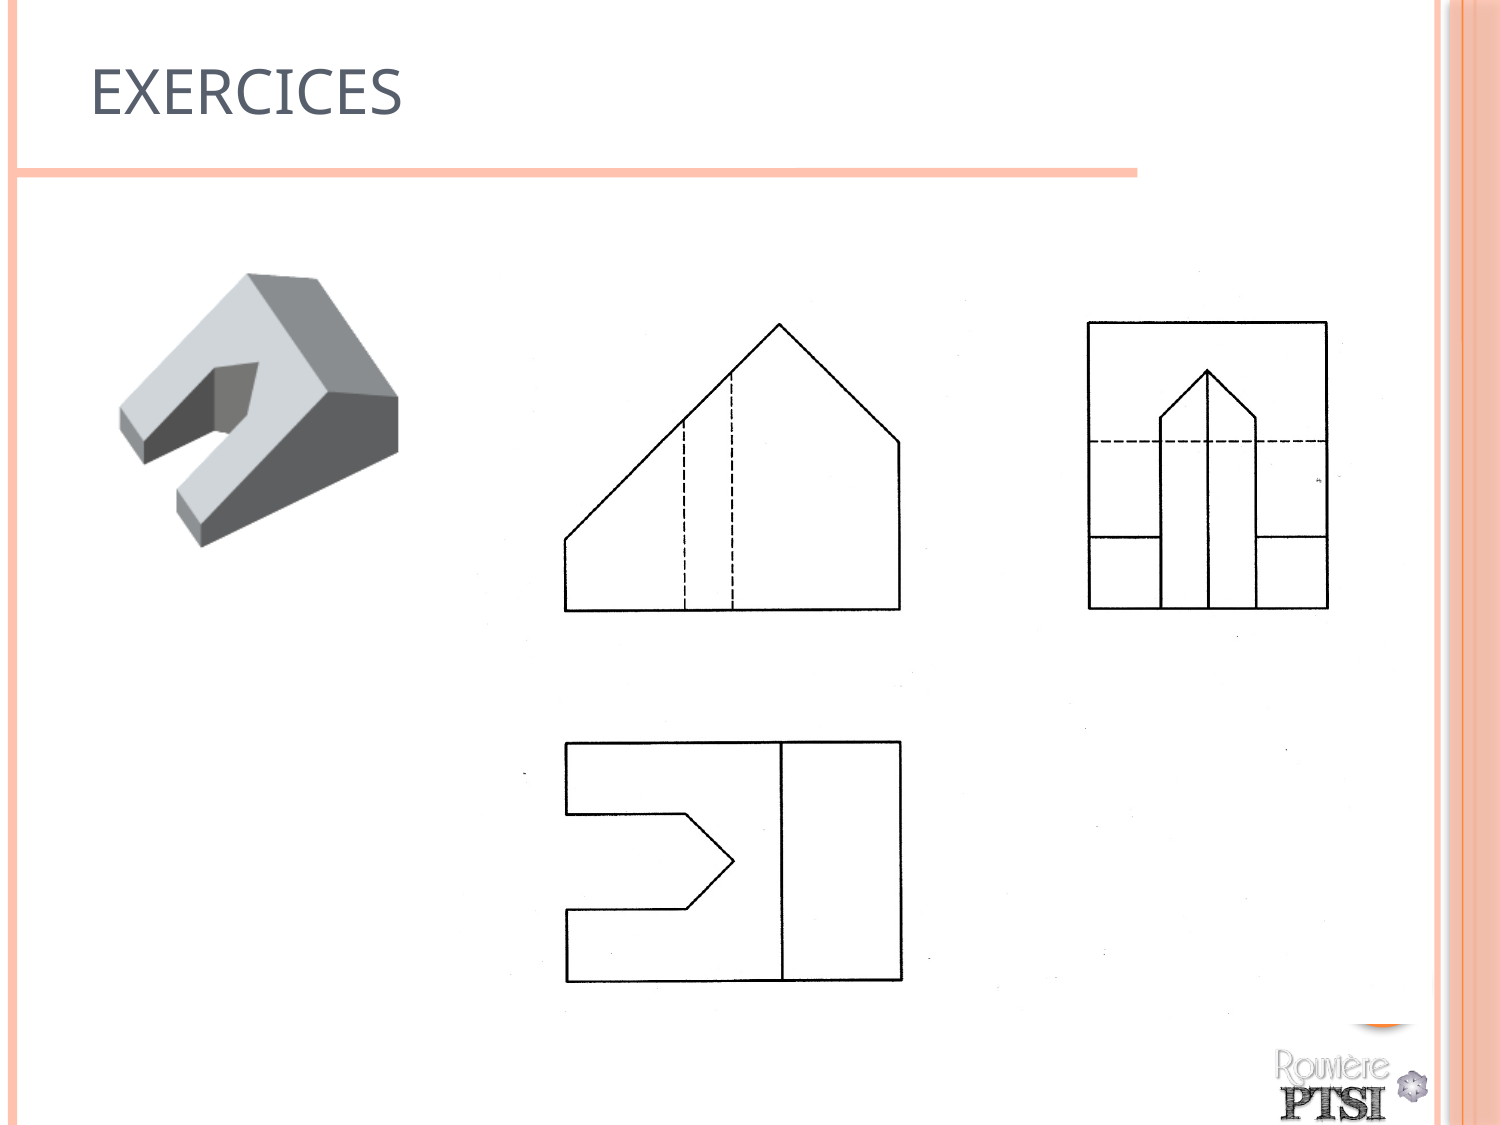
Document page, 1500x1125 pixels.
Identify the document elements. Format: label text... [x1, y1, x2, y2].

picture [22, 222, 1433, 1025]
picture [1274, 1048, 1428, 1125]
title Exercices [75, 19, 1300, 161]
